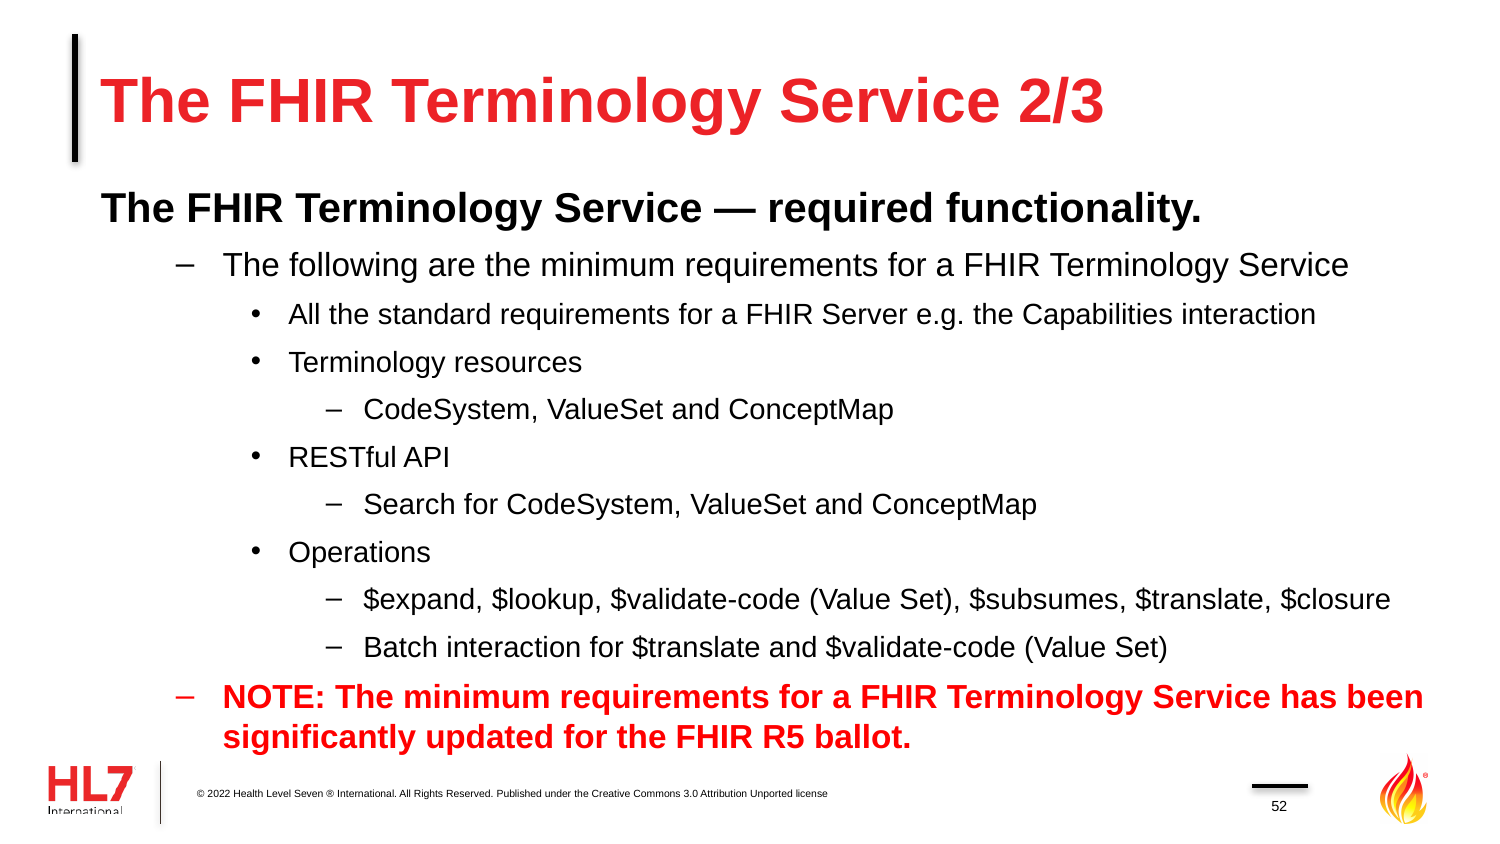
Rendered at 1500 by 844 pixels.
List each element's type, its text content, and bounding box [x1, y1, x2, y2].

picture [1380, 765, 1428, 824]
footer © 2022 Health Level Seven ® International. All Rights Reserved. Published under the Creative Commons 3.0 Attribution Unported license [196, 786, 941, 813]
title The FHIR Terminology Service 2/3 [100, 33, 1451, 163]
list The FHIR Terminology Service — required functionality. The following are the minimum requirements for a FHIR Terminology Service All the standard requirements for a FHIR Server e.g. the Capabilities interaction Terminology resources CodeSystem, ValueSet and ConceptMap RESTful API Search for CodeSystem, ValueSet and ConceptMap Operations $expand, $lookup, $validate-code (Value Set), $subsumes, $translate, $closure Batch interaction for $translate and $validate-code (Value Set) NOTE: The minimum requirements for a FHIR Terminology Service has been significantly updated for the FHIR R5 ballot. [100, 180, 1451, 765]
slide_number 52 [1257, 788, 1302, 815]
